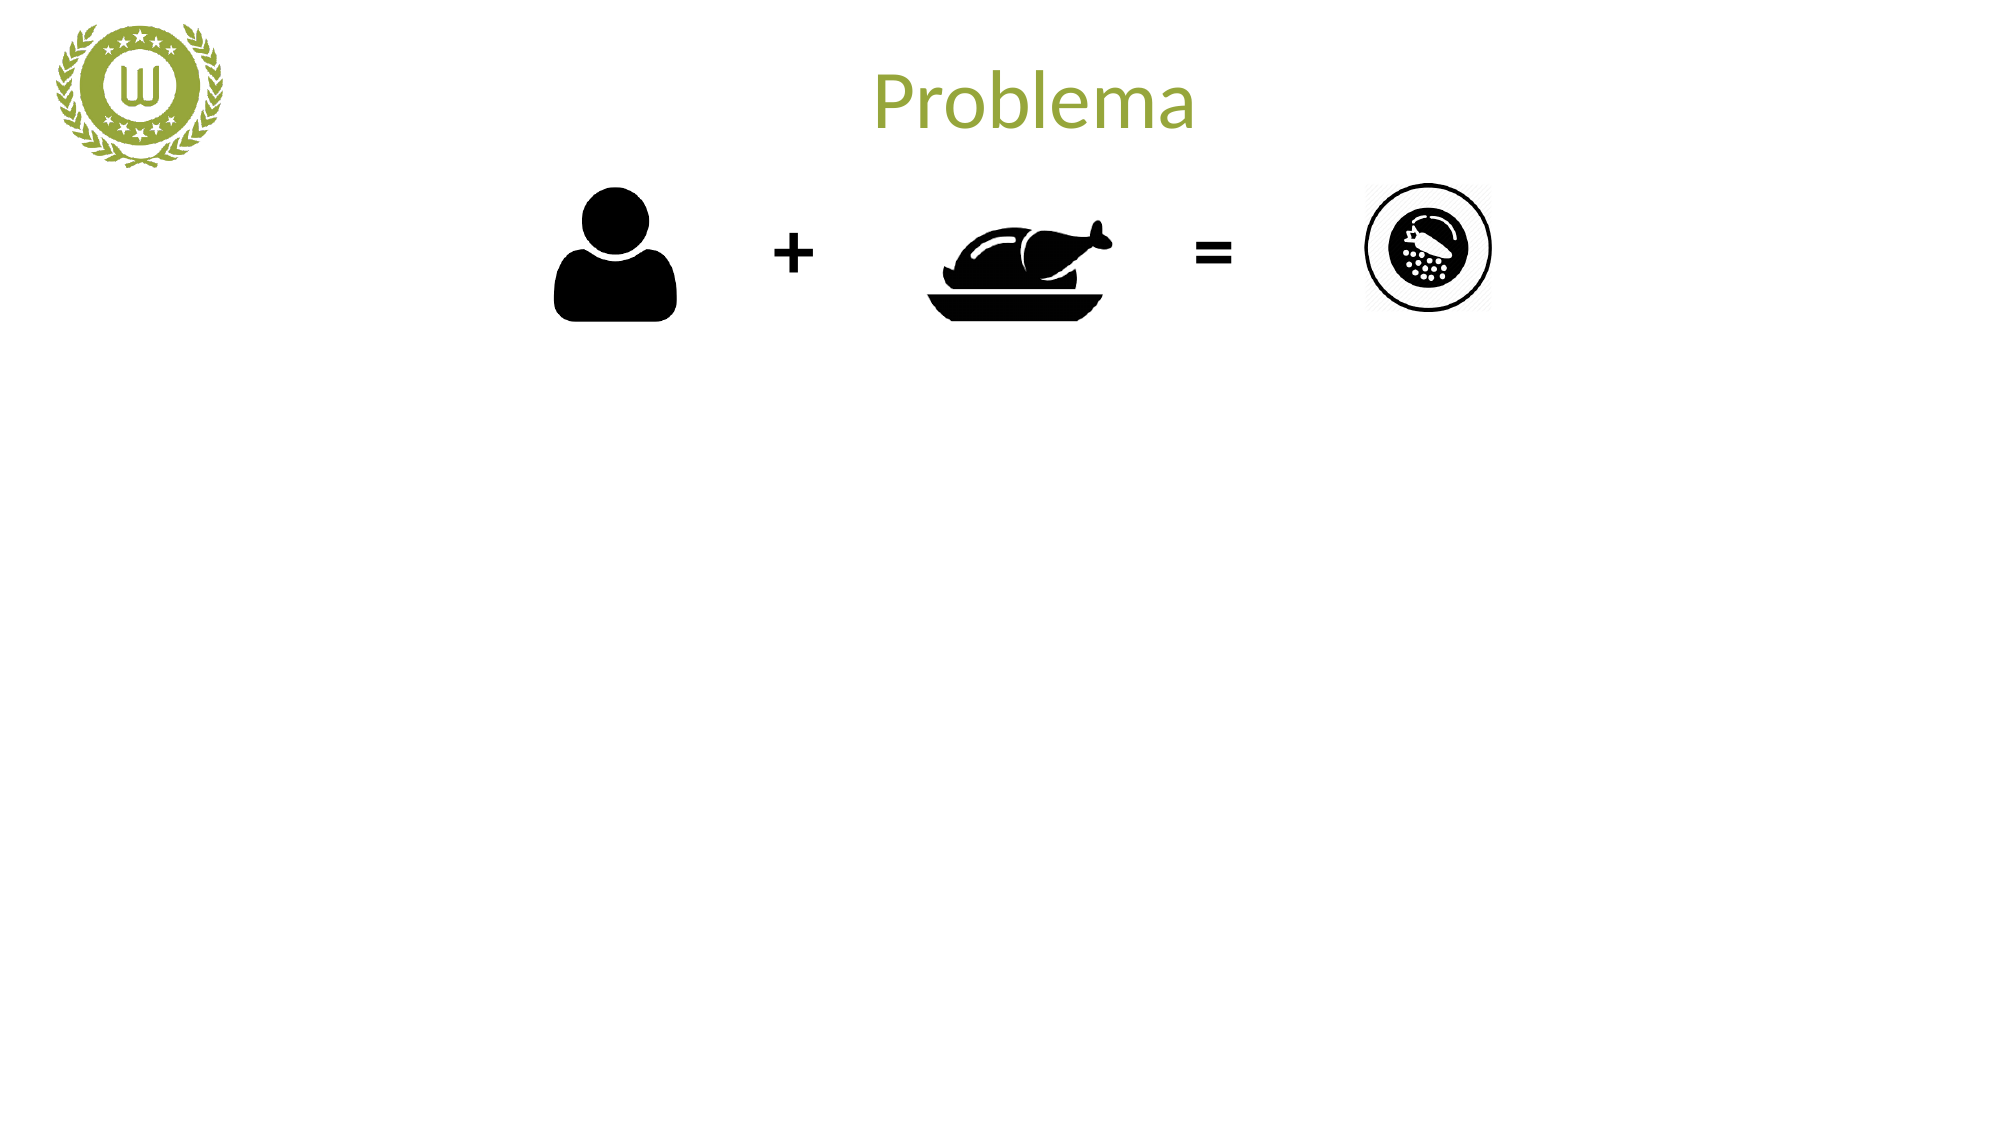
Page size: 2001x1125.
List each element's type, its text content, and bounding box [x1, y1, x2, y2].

picture [1364, 183, 1492, 312]
text_box = [1168, 188, 1261, 304]
text_box + [748, 188, 841, 304]
picture [925, 167, 1113, 359]
text_box Problema [810, 37, 1261, 153]
picture [536, 174, 693, 331]
picture [56, 24, 223, 168]
